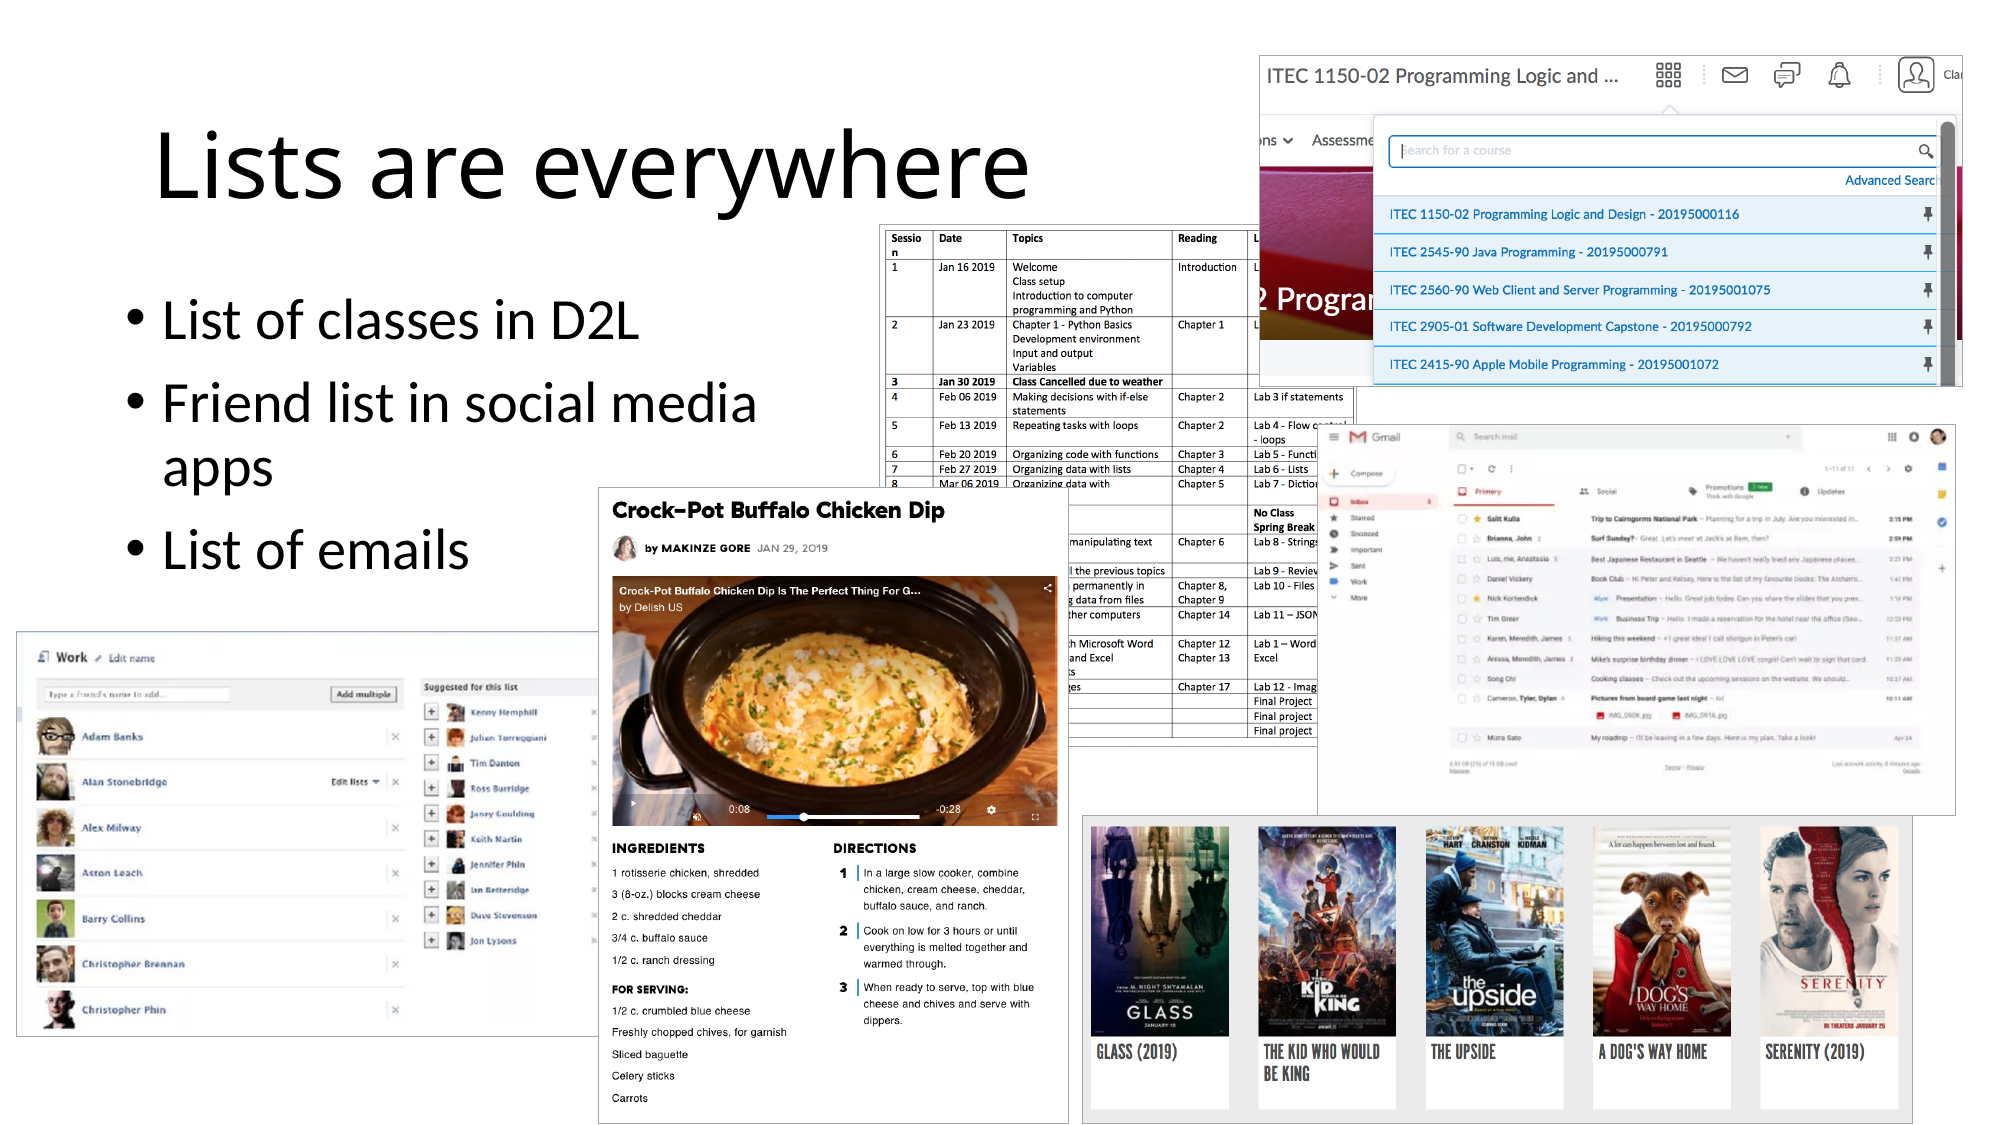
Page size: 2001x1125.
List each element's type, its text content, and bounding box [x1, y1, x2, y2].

title Lists are everywhere [137, 59, 1259, 278]
list List of classes in D2L Friend list in social media apps List of emails [110, 281, 837, 631]
picture [16, 55, 1963, 1124]
